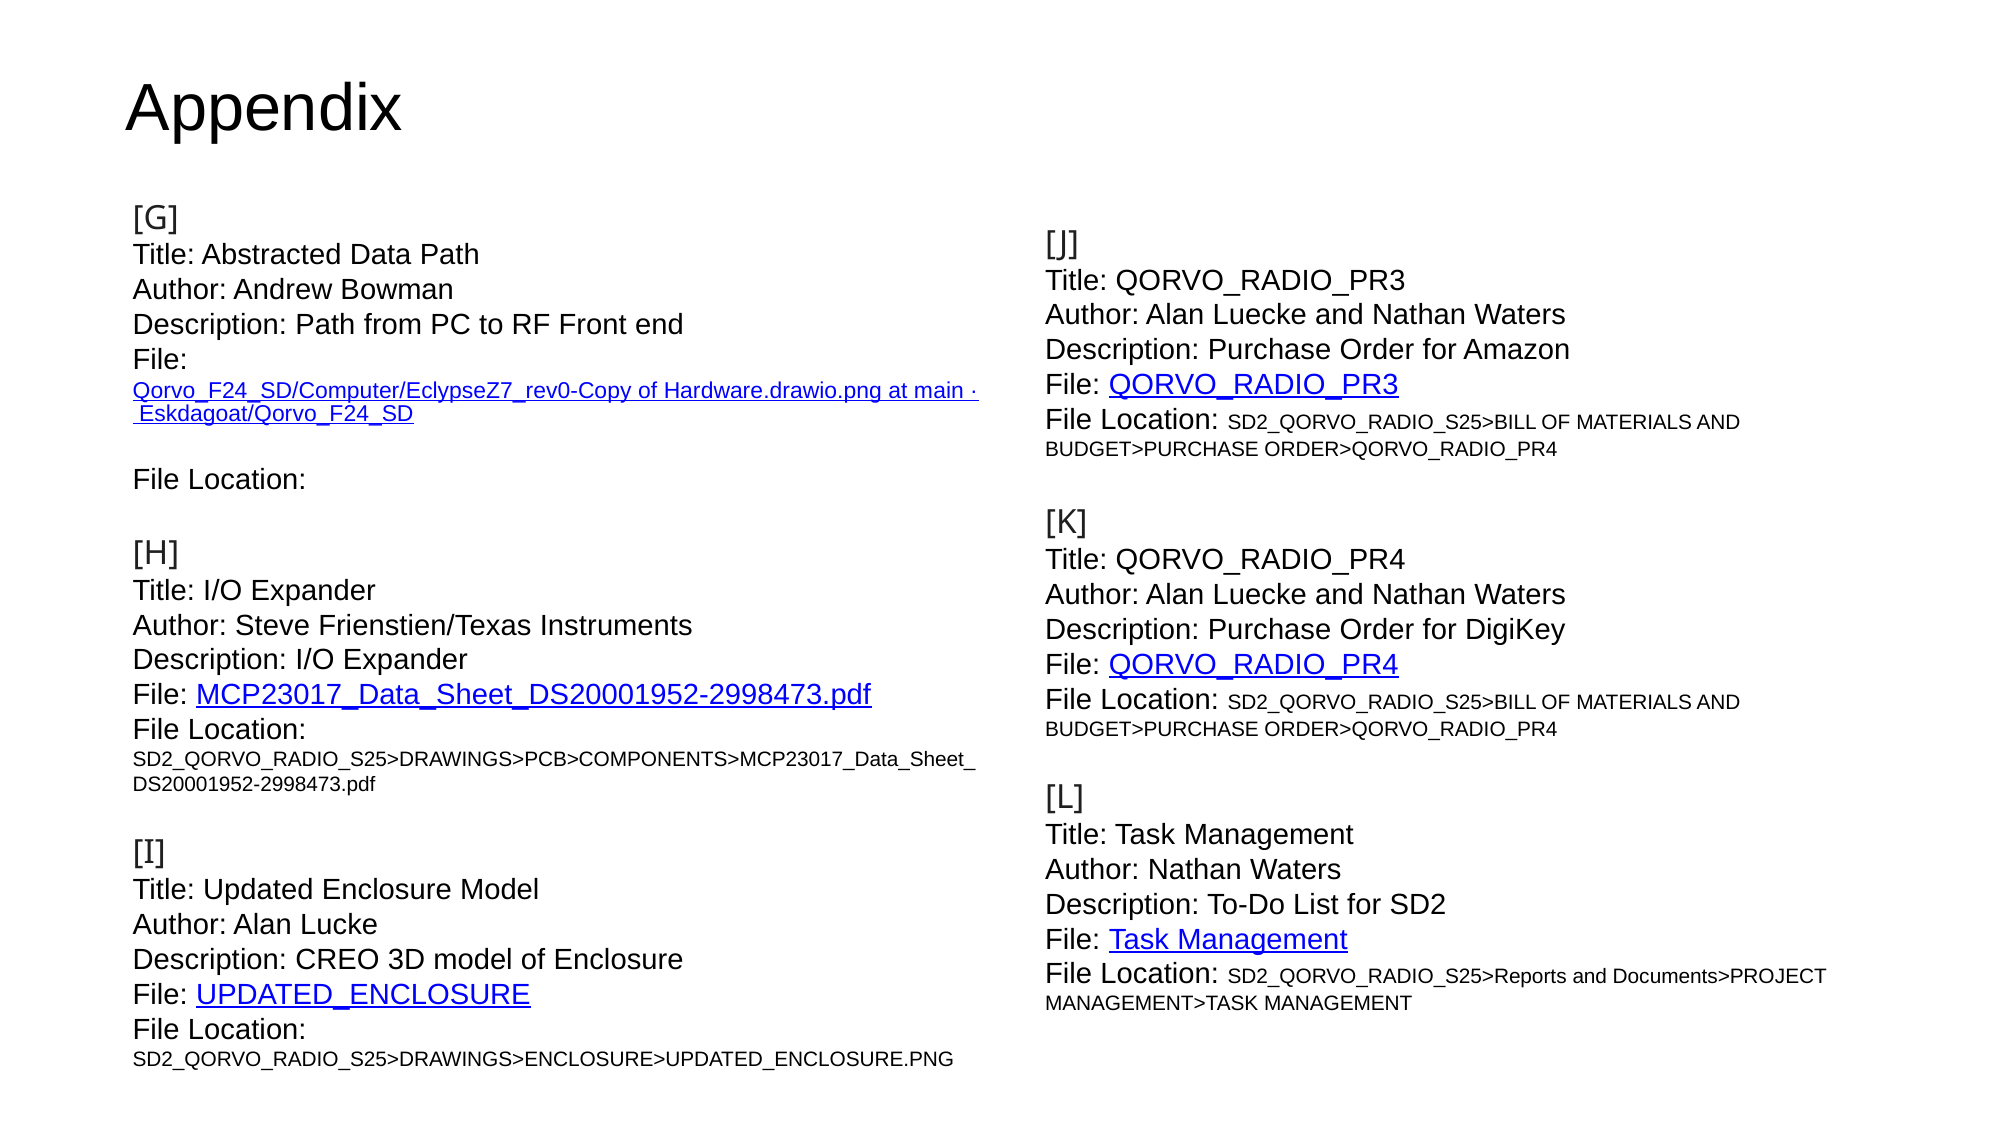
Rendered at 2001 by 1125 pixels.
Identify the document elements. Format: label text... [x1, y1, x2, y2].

text_box [J] Title: QORVO_RADIO_PR3 Author: Alan Luecke and Nathan Waters Description: Purchase Order for Amazon File: QORVO_RADIO_PR3 File Location: SD2_QORVO_RADIO_S25>BILL OF MATERIALS AND BUDGET>PURCHASE ORDER>QORVO_RADIO_PR4 [K] Title: QORVO_RADIO_PR4 Author: Alan Luecke and Nathan Waters Description: Purchase Order for DigiKey File: QORVO_RADIO_PR4 File Location: SD2_QORVO_RADIO_S25>BILL OF MATERIALS AND BUDGET>PURCHASE ORDER>QORVO_RADIO_PR4 [L] Title: Task Management Author: Nathan Waters Description: To-Do List for SD2 File: Task Management File Location: SD2_QORVO_RADIO_S25>Reports and Documents>PROJECT MANAGEMENT>TASK MANAGEMENT [1025, 200, 1915, 1114]
text_box [G] Title: Abstracted Data Path Author: Andrew Bowman Description: Path from PC to RF Front end File: Qorvo_F24_SD/Computer/EclypseZ7_rev0-Copy of Hardware.drawio.png at main · Eskdagoat/Qorvo_F24_SD File Location: [H] Title: I/O Expander Author: Steve Frienstien/Texas Instruments Description: I/O Expander File: MCP23017_Data_Sheet_DS20001952-2998473.pdf File Location: SD2_QORVO_RADIO_S25>DRAWINGS>PCB>COMPONENTS>MCP23017_Data_Sheet_DS20001952-2998473.pdf [I] Title: Updated Enclosure Model Author: Alan Lucke Description: CREO 3D model of Enclosure File: UPDATED_ENCLOSURE File Location: SD2_QORVO_RADIO_S25>DRAWINGS>ENCLOSURE>UPDATED_ENCLOSURE.PNG [112, 175, 1002, 1089]
text_box Appendix [110, 48, 1893, 160]
